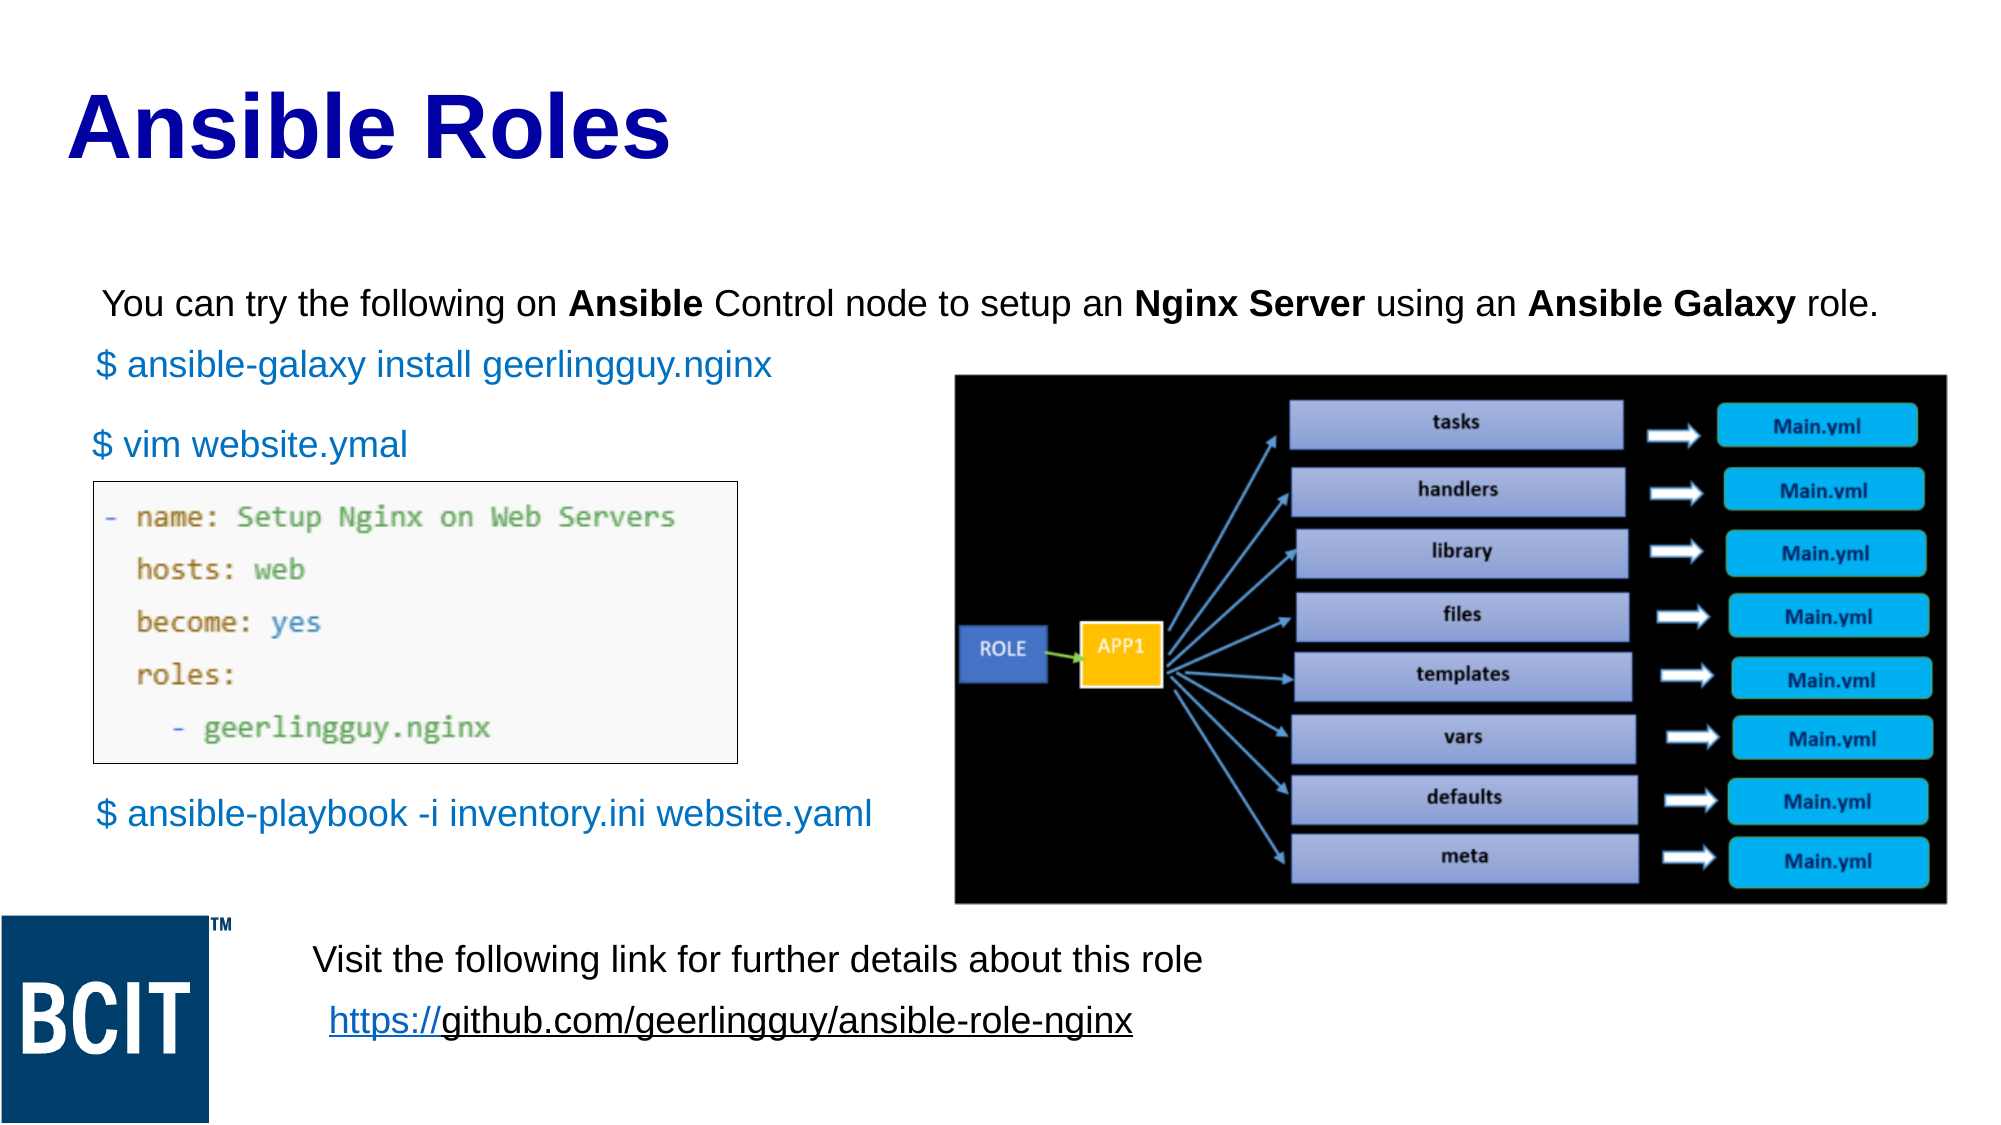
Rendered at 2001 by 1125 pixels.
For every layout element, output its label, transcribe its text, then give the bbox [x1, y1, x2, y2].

text_box You can try the following on Ansible Control node to setup an Nginx Server using an Ansible Galaxy role. [86, 226, 1895, 332]
picture [93, 481, 738, 765]
text_box $ ansible-playbook -i inventory.ini website.yaml [81, 781, 889, 842]
text_box Visit the following link for further details about this role [297, 927, 1219, 988]
text_box $ vim website.ymal [77, 412, 424, 473]
picture [0, 913, 233, 1125]
text_box https://github.com/geerlingguy/ansible-role-nginx [314, 988, 1159, 1048]
text_box $ ansible-galaxy install geerlingguy.nginx [81, 332, 788, 393]
picture [954, 374, 1948, 905]
text_box Ansible Roles [51, 63, 845, 195]
